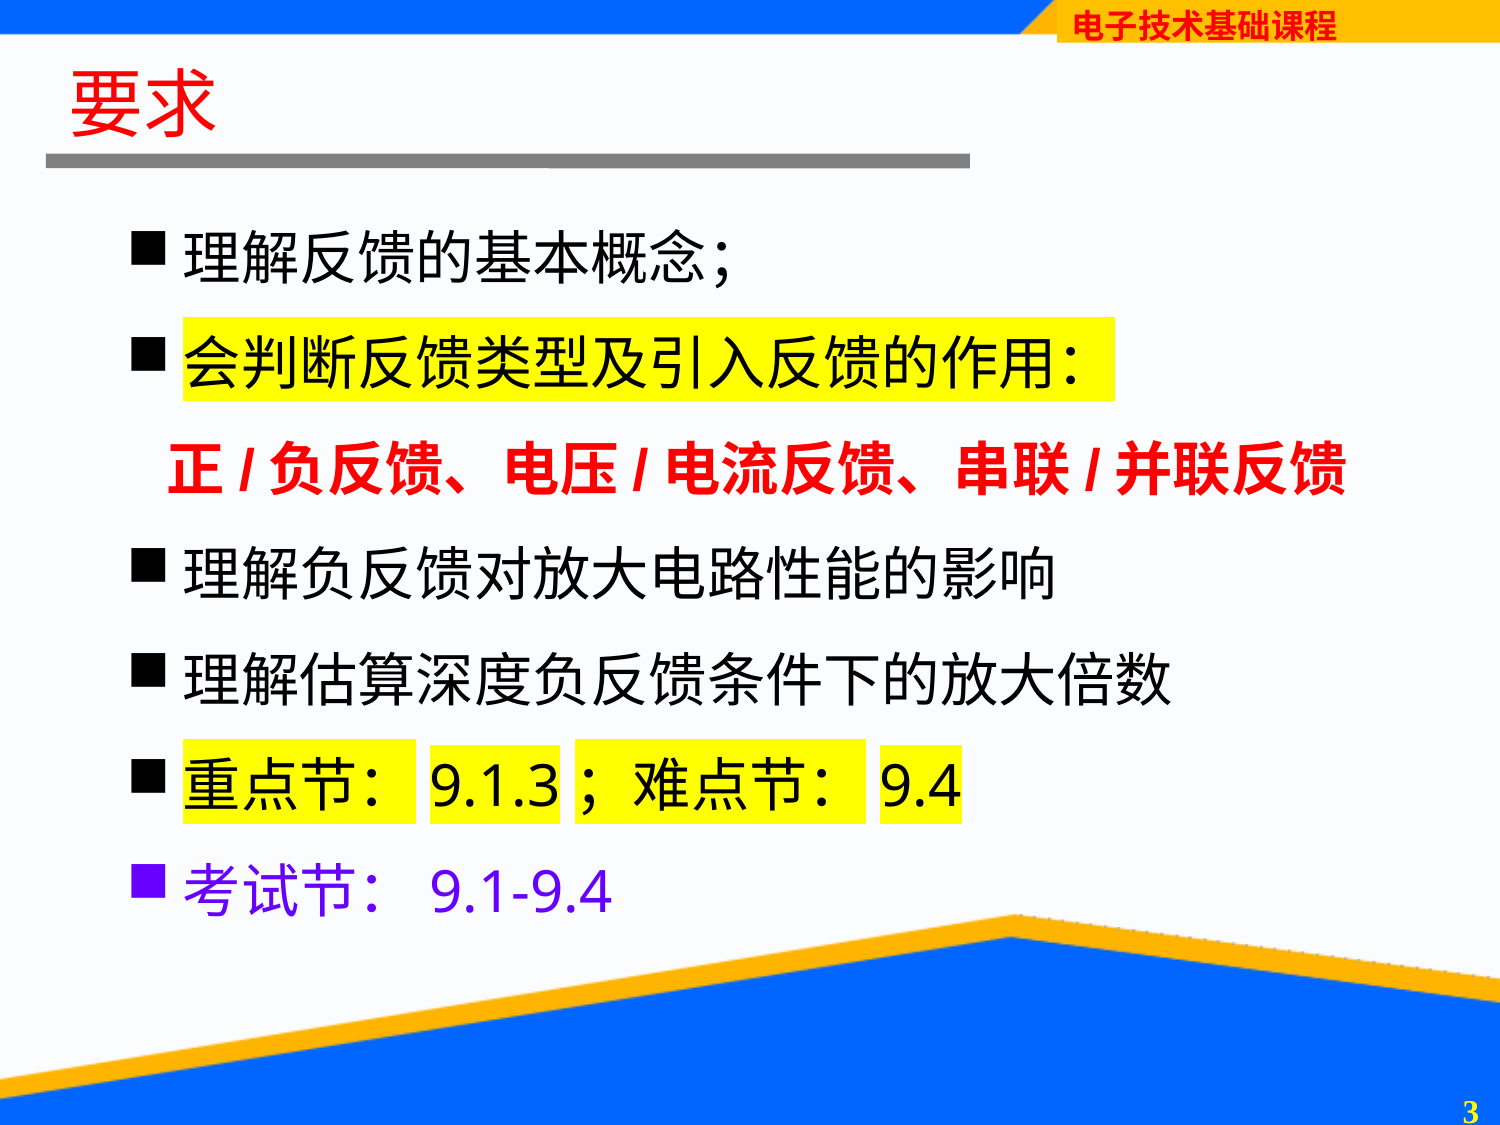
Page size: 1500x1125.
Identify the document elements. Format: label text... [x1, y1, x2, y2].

text_box 理解反馈的基本概念； 会判断反馈类型及引入反馈的作用： 正/负反馈、电压/电流反馈、串联/并联反馈 理解负反馈对放大电路性能的影响 理解估算深度负反馈条件下的放大倍数 重点节：9.1.3；难点节：9.4 考试节：9.1-9.4 [111, 178, 1388, 1046]
title 要求 [53, 42, 1069, 161]
slide_number 2 [1399, 1082, 1495, 1125]
picture [0, 0, 1500, 1125]
